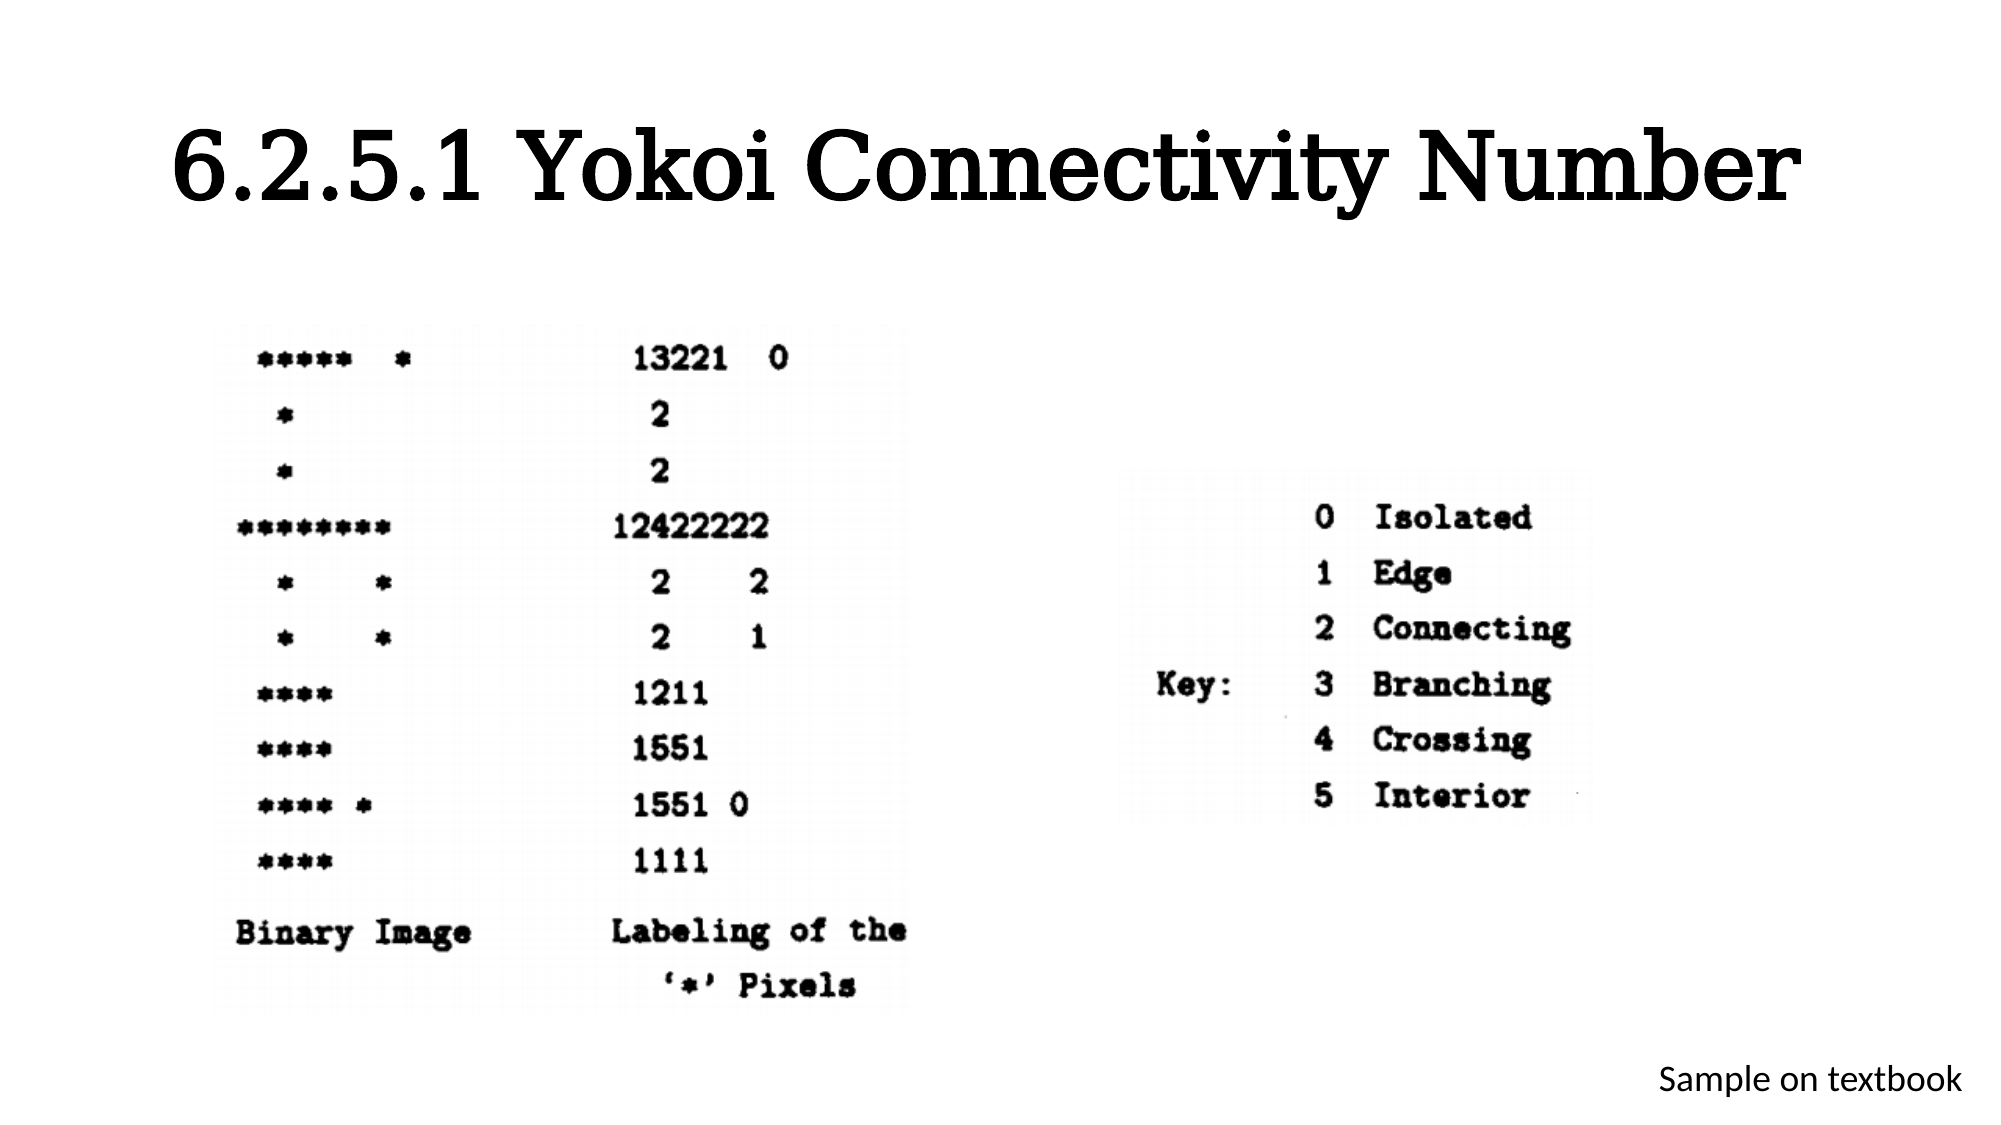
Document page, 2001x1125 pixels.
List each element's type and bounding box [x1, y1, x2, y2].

picture [1118, 468, 1594, 827]
picture [212, 324, 911, 1017]
text_box [1644, 1046, 1988, 1107]
title [137, 59, 1863, 278]
